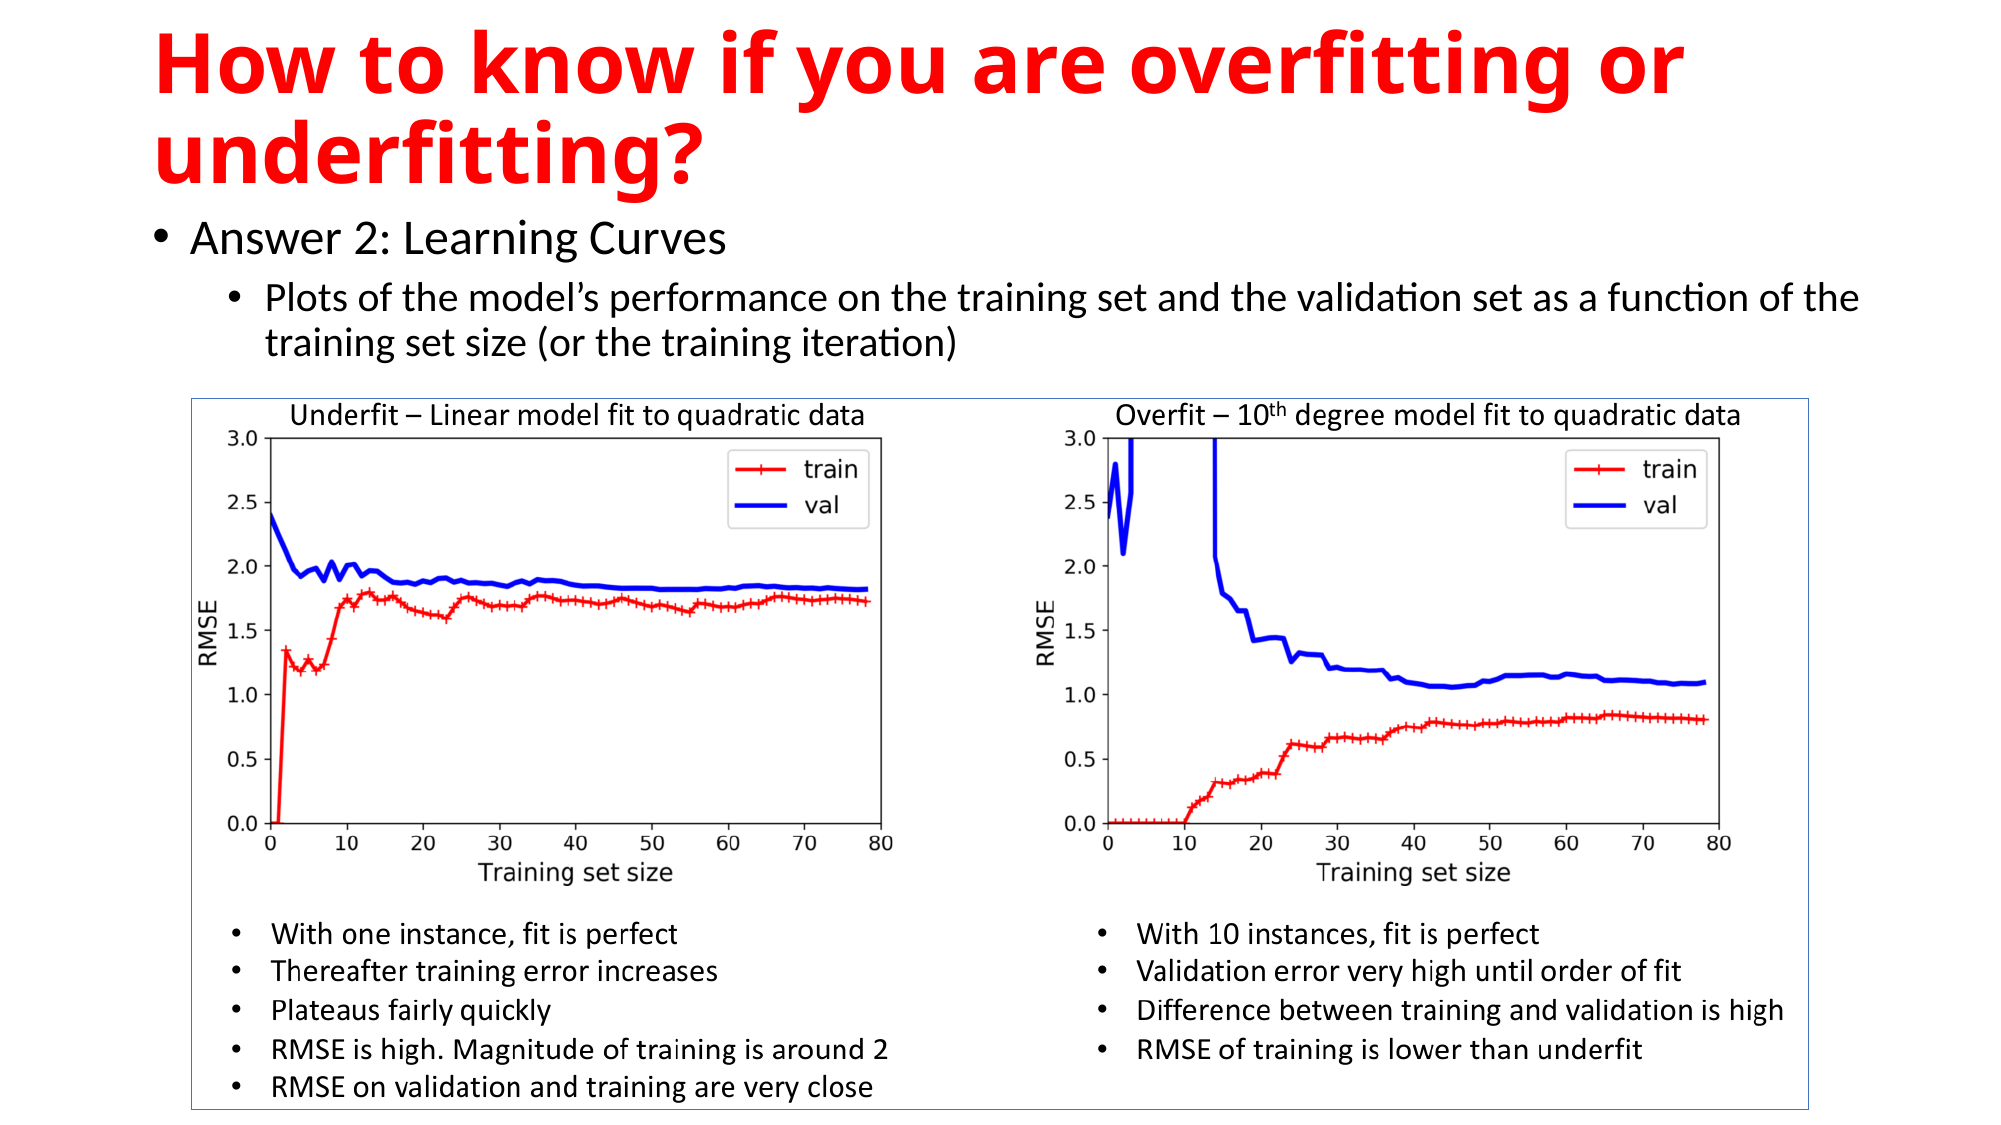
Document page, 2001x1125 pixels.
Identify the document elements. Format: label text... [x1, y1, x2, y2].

list Answer 2: Learning Curves Plots of the model’s performance on the training set and the validation set as a function of the training set size (or the training iteration) [137, 203, 1922, 1012]
title How to know if you are overfitting or underfitting? [137, 3, 1863, 203]
picture [191, 398, 1809, 1110]
